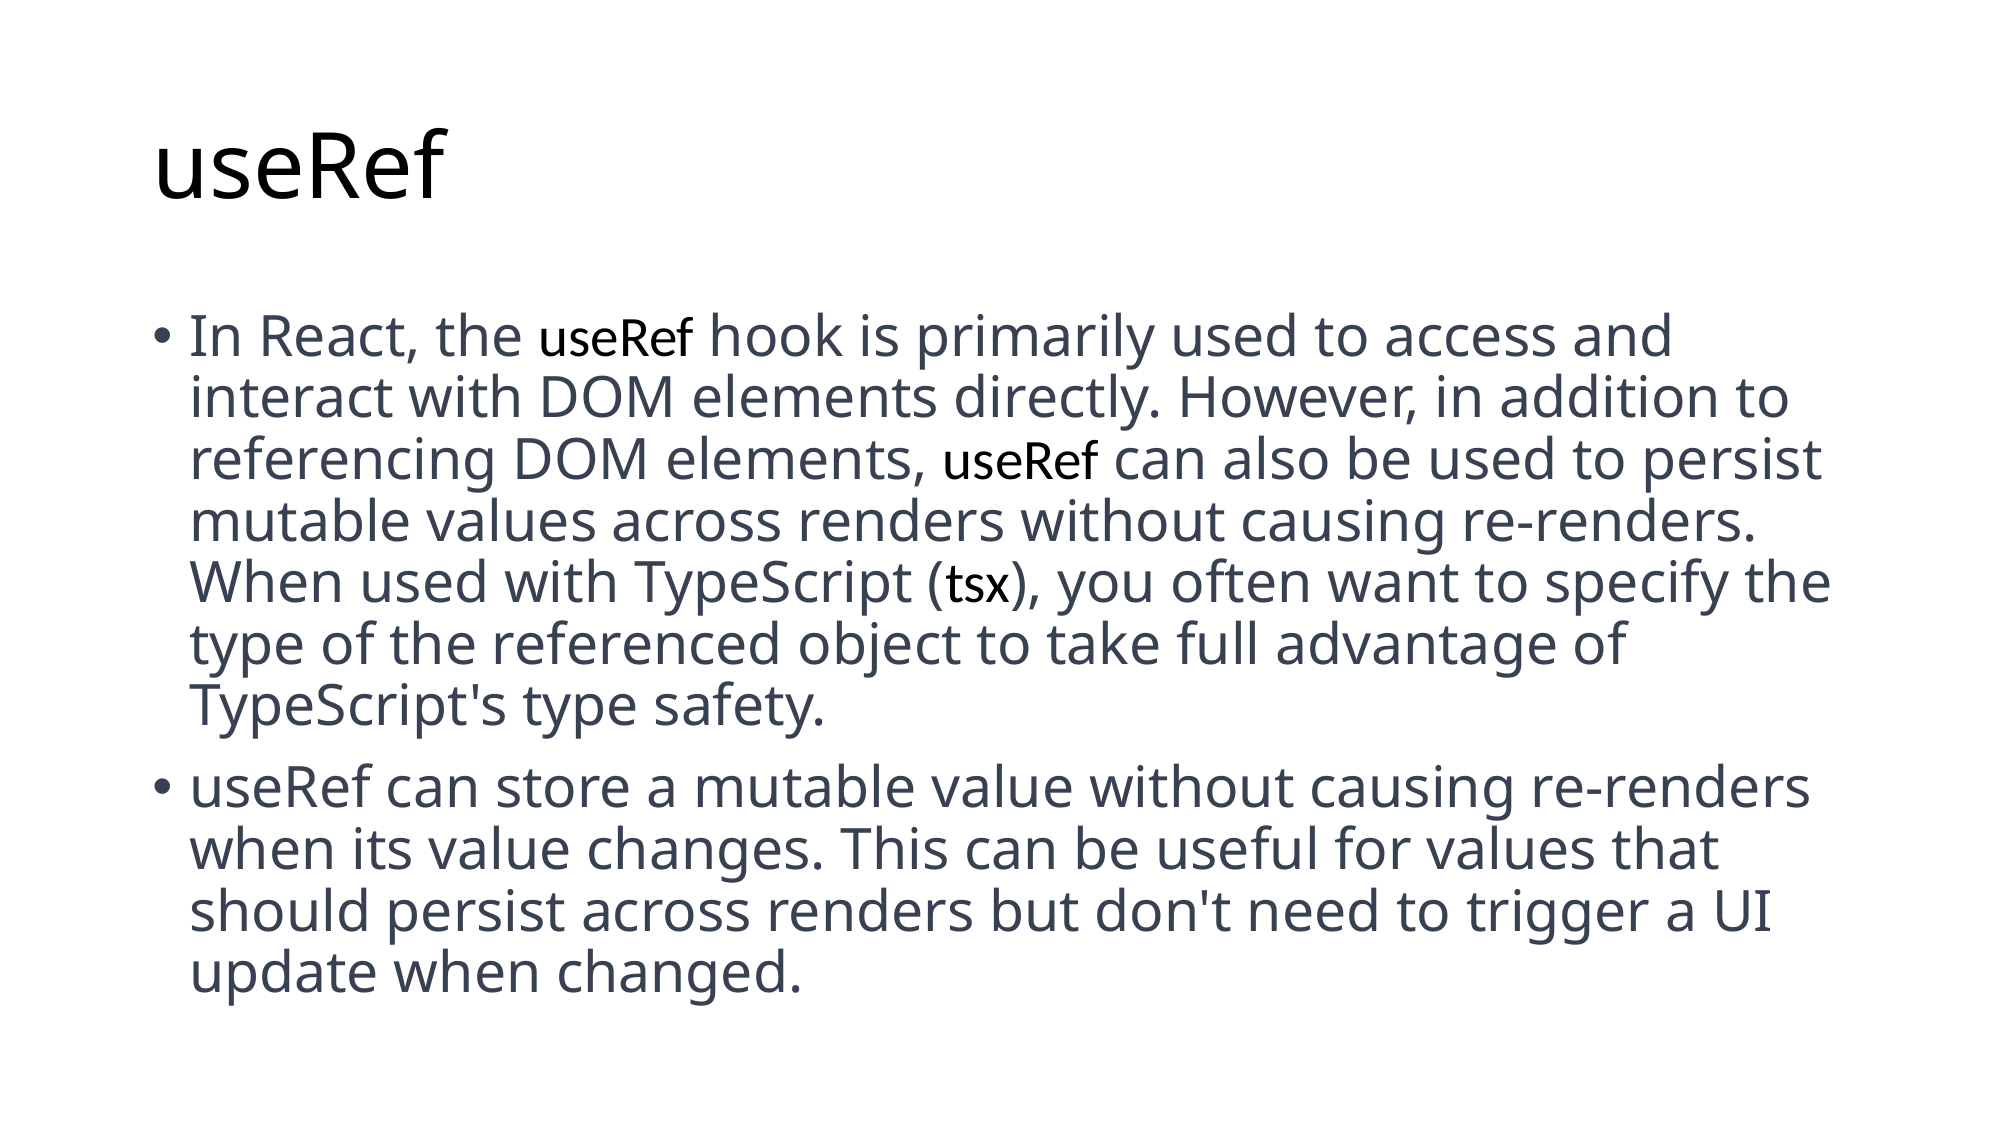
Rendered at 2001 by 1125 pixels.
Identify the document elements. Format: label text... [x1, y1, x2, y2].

list In React, the useRef hook is primarily used to access and interact with DOM elements directly. However, in addition to referencing DOM elements, useRef can also be used to persist mutable values across renders without causing re-renders. When used with TypeScript (tsx), you often want to specify the type of the referenced object to take full advantage of TypeScript's type safety. useRef can store a mutable value without causing re-renders when its value changes. This can be useful for values that should persist across renders but don't need to trigger a UI update when changed. [137, 299, 1863, 1014]
title useRef [137, 59, 1863, 278]
